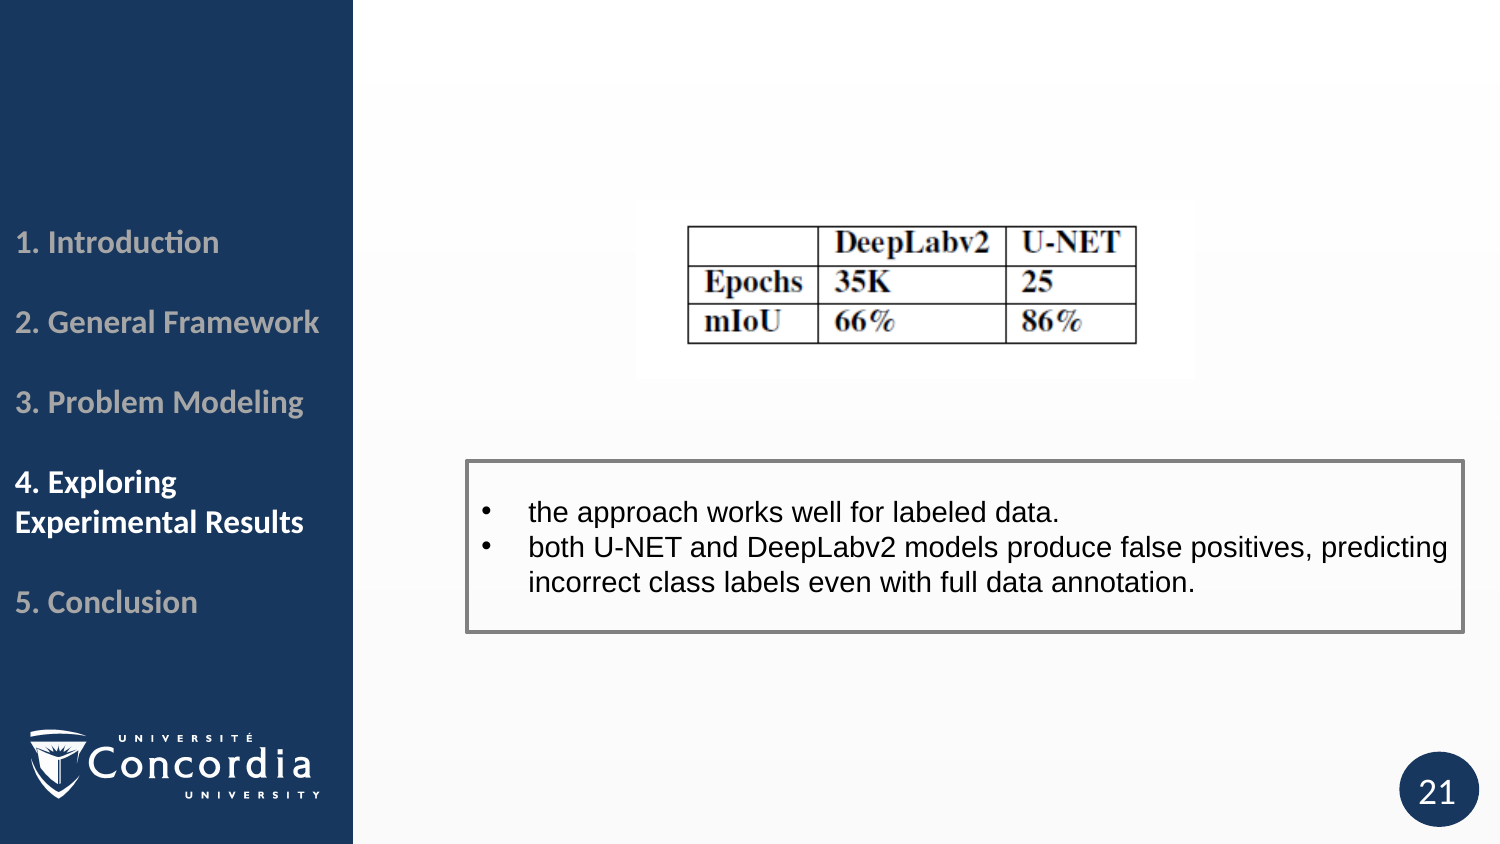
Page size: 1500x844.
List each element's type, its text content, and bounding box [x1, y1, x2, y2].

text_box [0, 0, 376, 844]
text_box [466, 460, 1468, 633]
text_box [1404, 749, 1482, 829]
picture [10, 715, 341, 818]
text_box 21 [1129, 766, 1468, 812]
picture [636, 201, 1195, 379]
